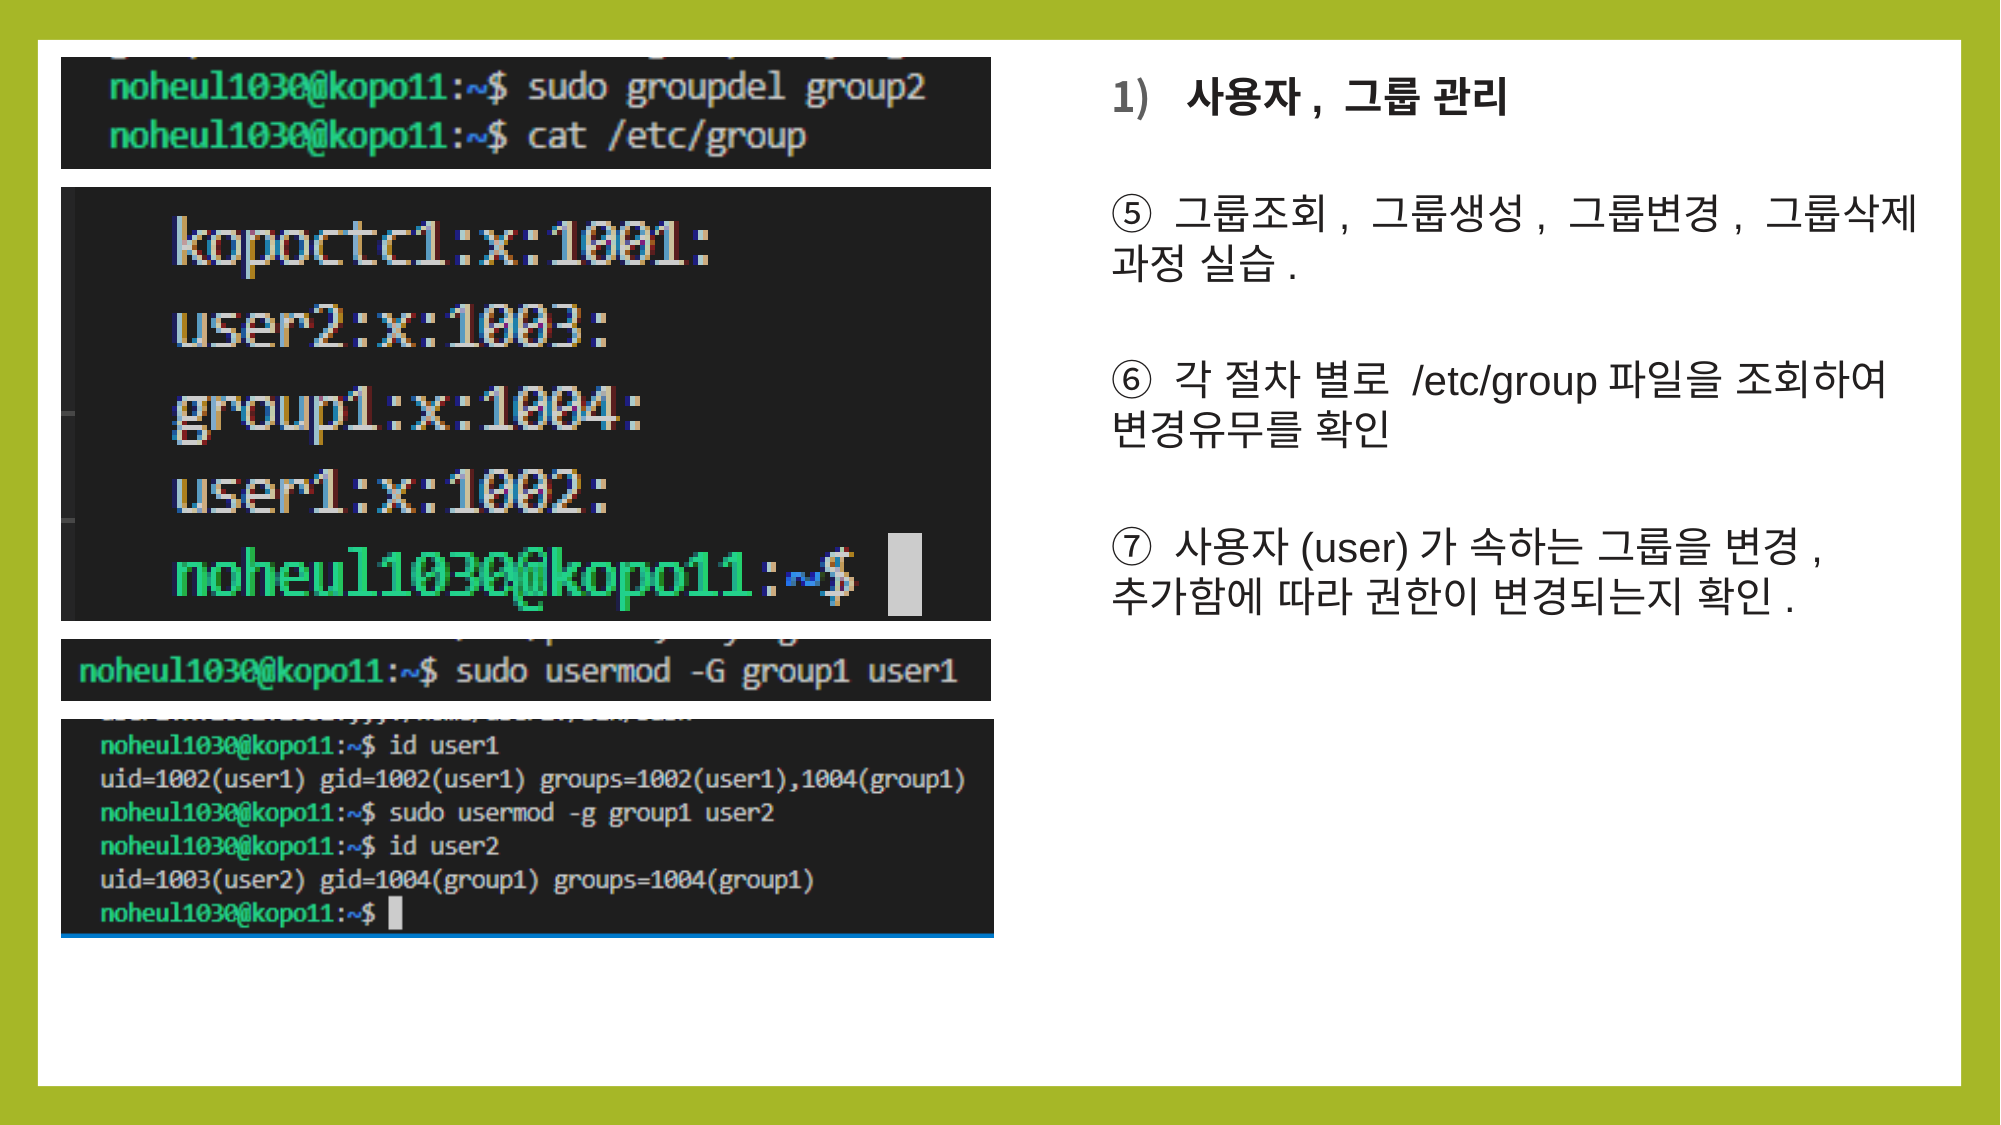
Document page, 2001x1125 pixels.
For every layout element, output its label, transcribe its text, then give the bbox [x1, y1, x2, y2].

picture [61, 57, 991, 170]
text_box 사용자, 그룹 관리 ⑤ 그룹조회, 그룹생성, 그룹변경, 그룹삭제 과정 실습. ⑥ 각 절차 별로 /etc/group파일을 조회하여 변경유무를 확인 ⑦ 사용자(user)가 속하는 그룹을 변경, 추가함에 따라 권한이 변경되는지 확인. [1096, 63, 1958, 687]
picture [61, 639, 991, 702]
picture [61, 187, 991, 621]
picture [61, 719, 994, 938]
